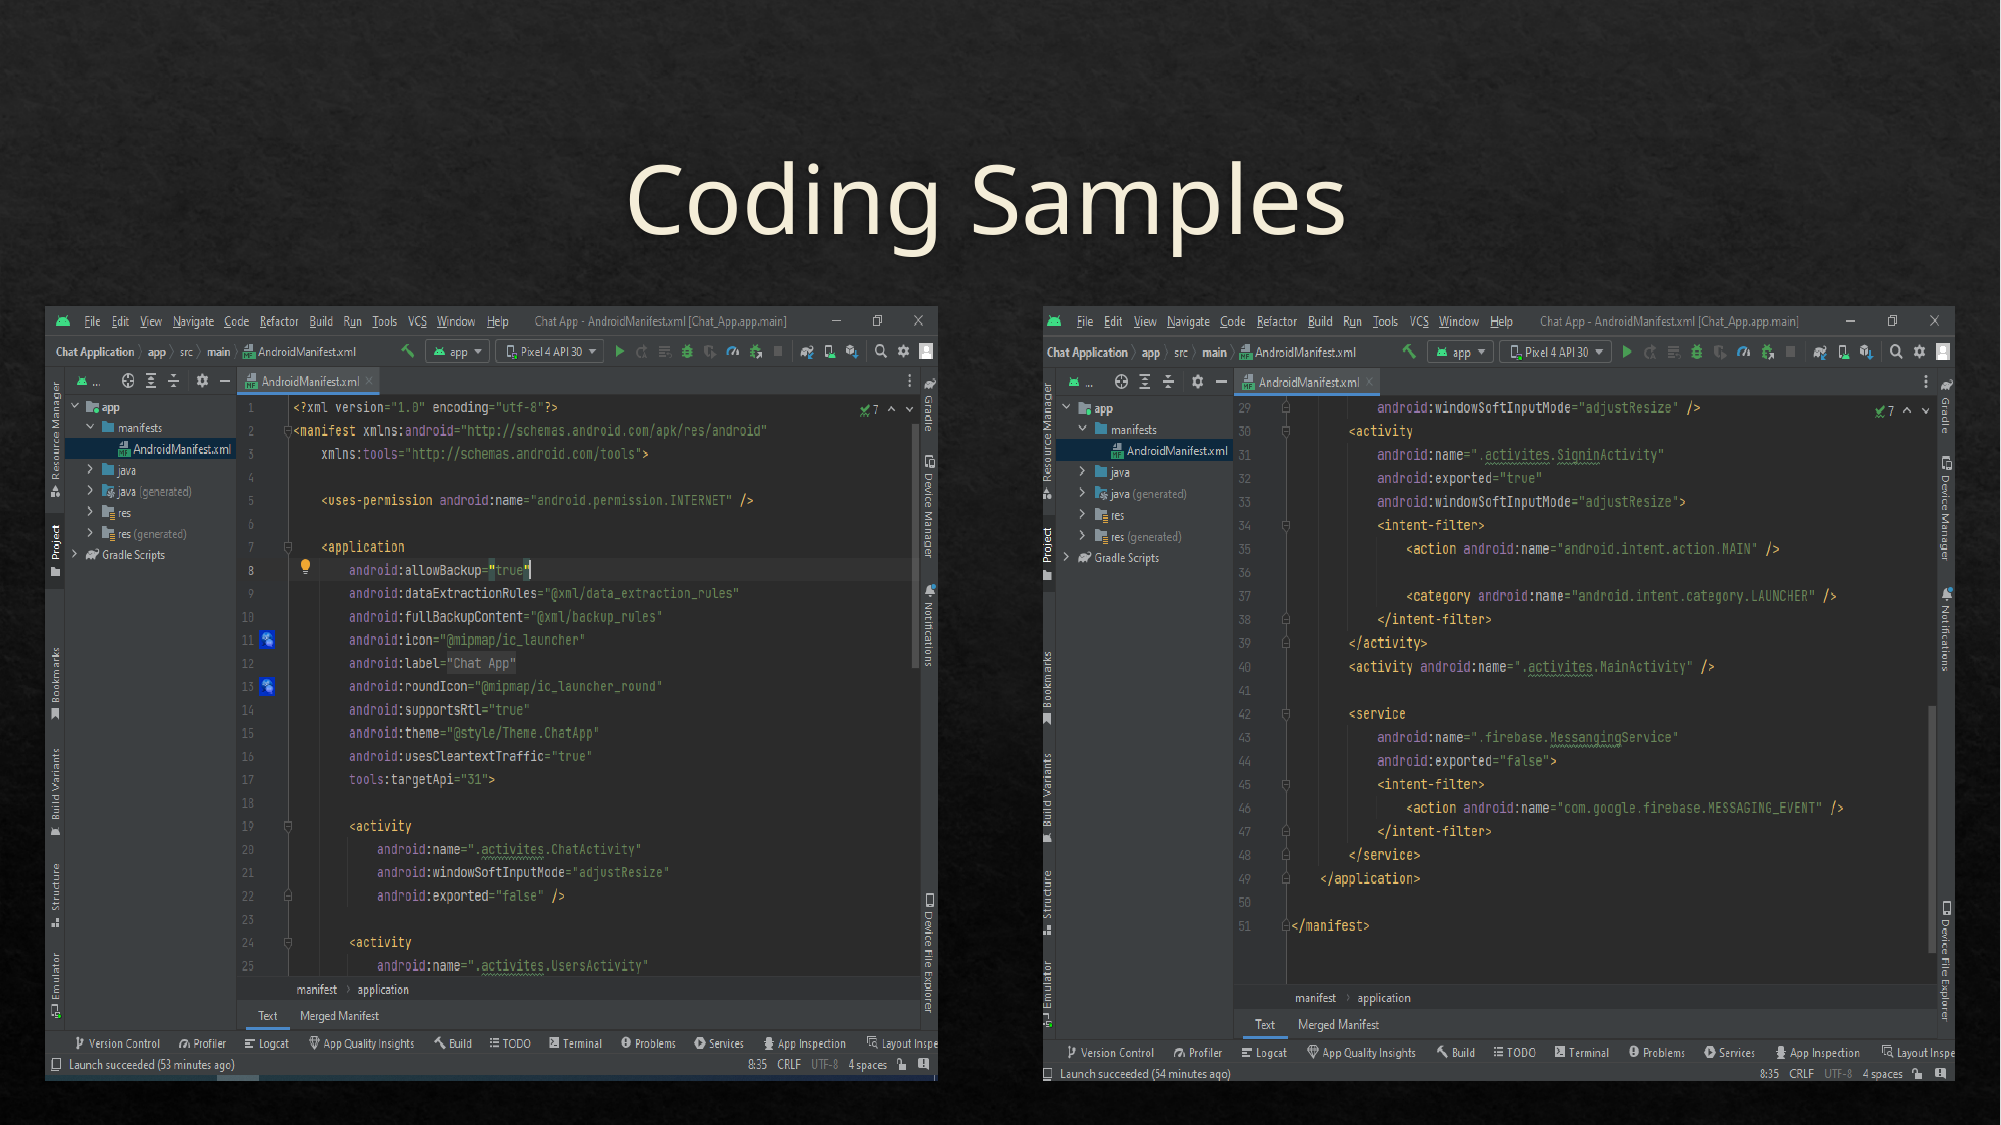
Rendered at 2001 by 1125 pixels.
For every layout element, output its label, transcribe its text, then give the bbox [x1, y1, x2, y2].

title Coding Samples [149, 99, 1849, 307]
picture [1043, 305, 1956, 1082]
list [44, 305, 938, 1082]
